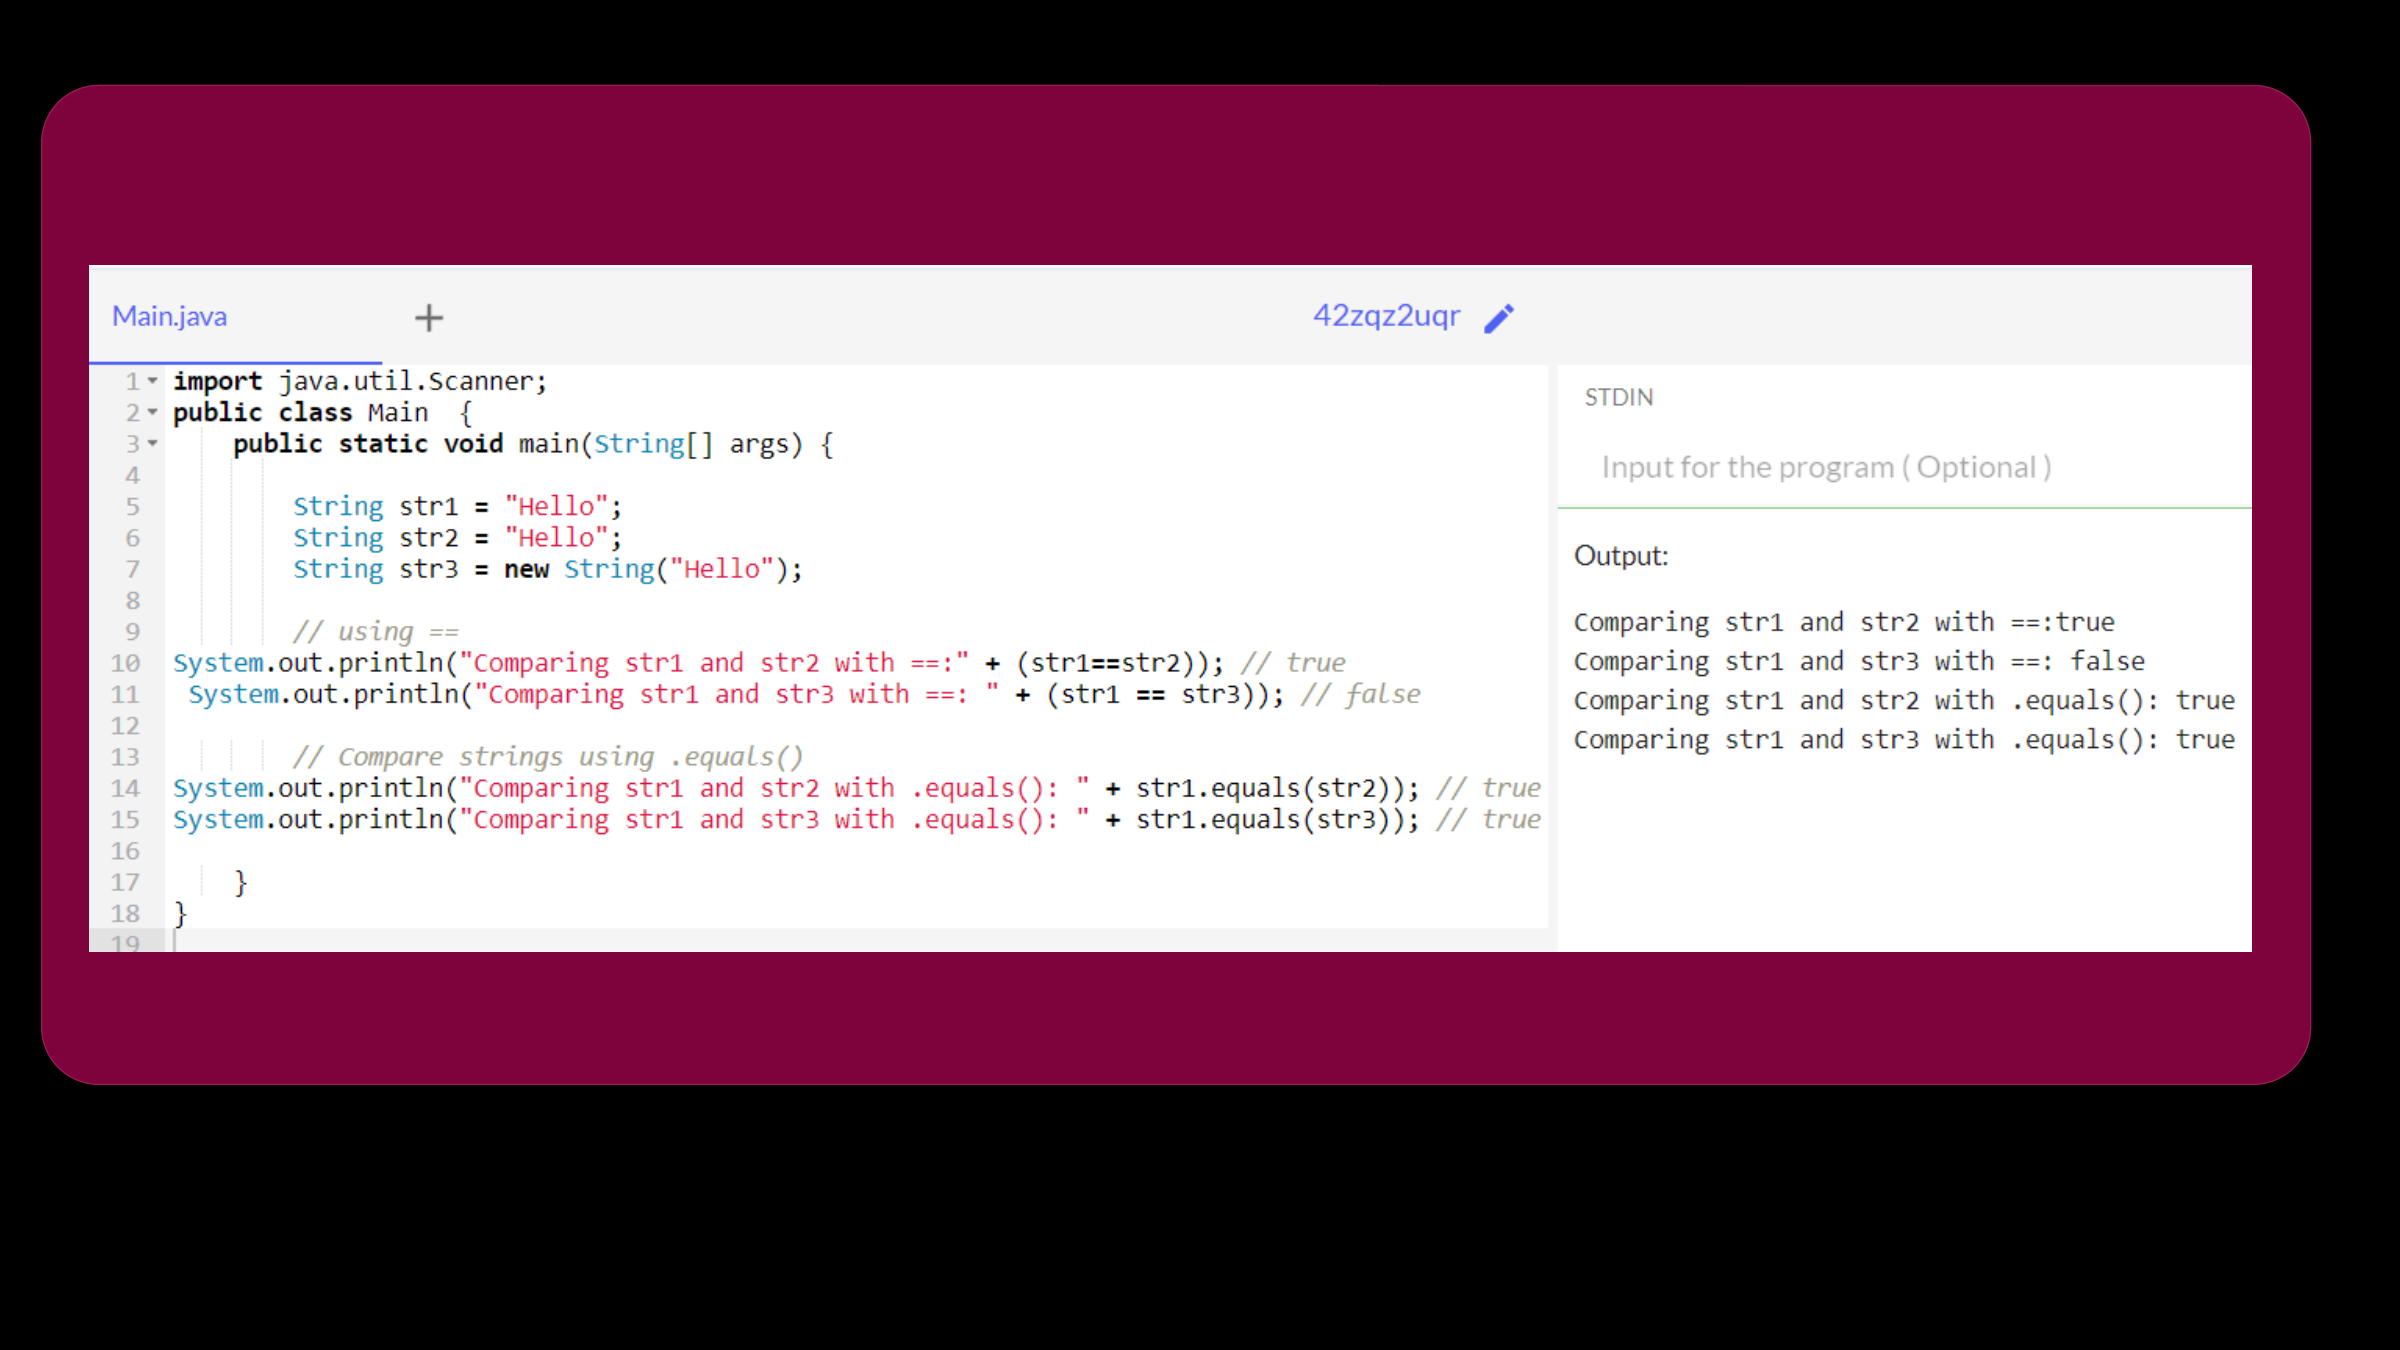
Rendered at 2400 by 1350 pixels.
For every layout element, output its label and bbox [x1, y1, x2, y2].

picture [88, 265, 2253, 952]
text_box [41, 85, 2311, 1085]
